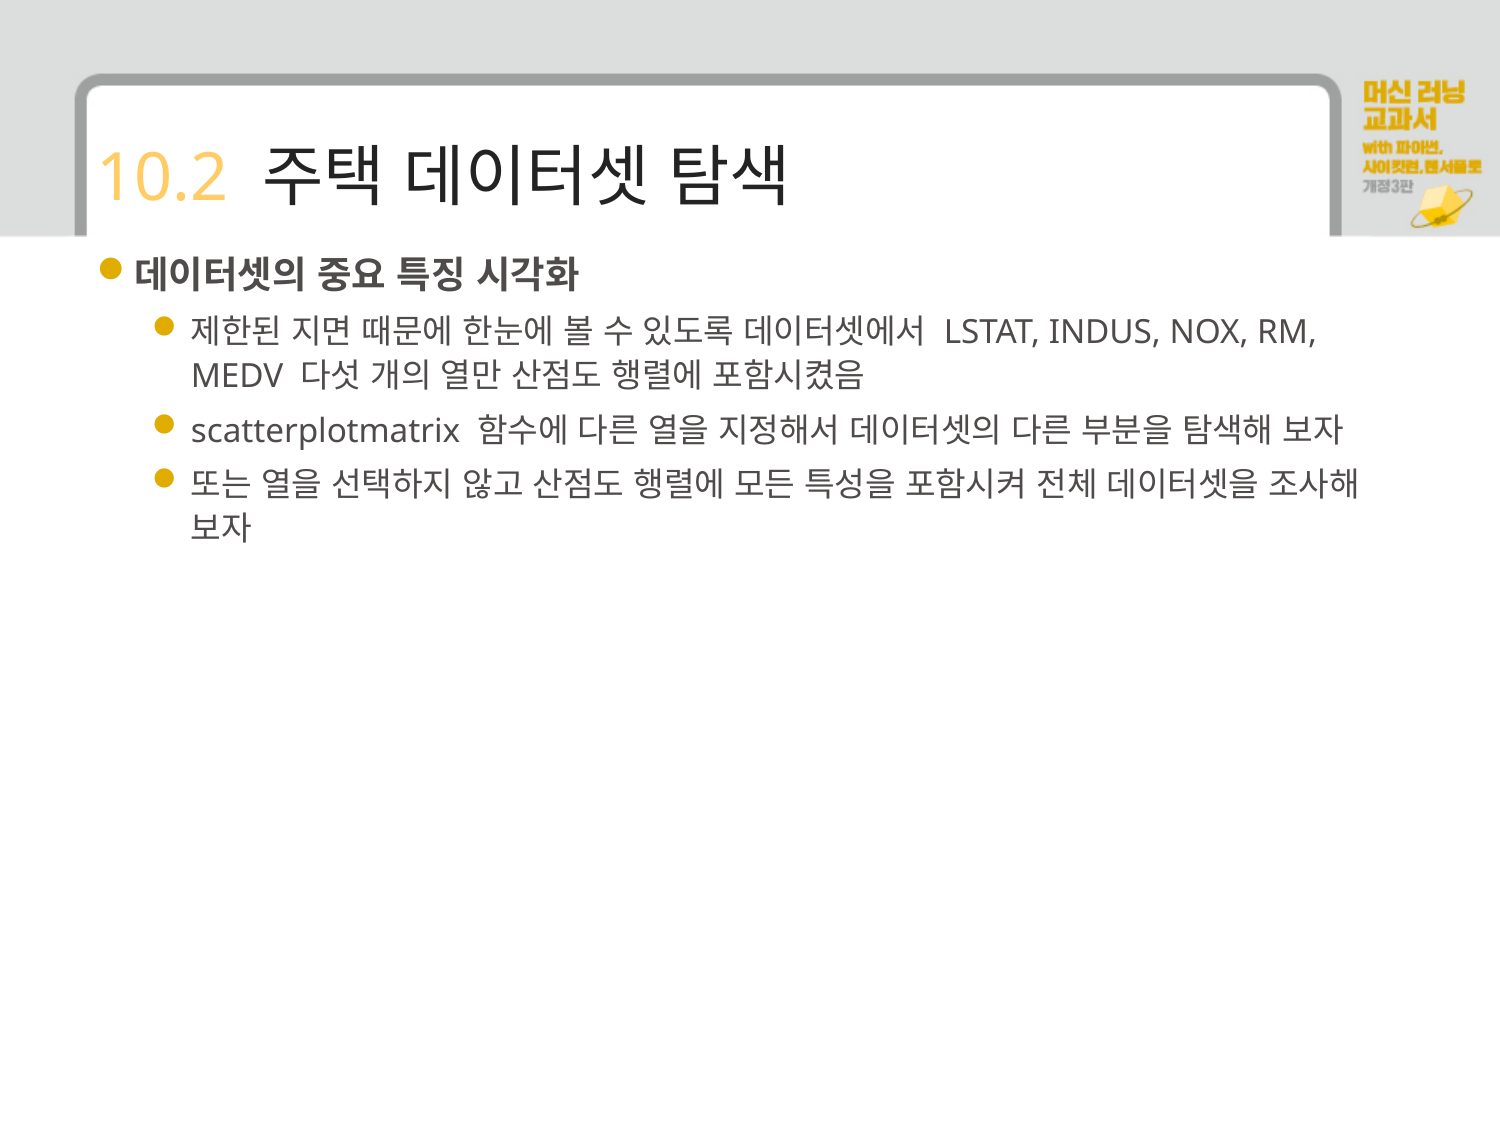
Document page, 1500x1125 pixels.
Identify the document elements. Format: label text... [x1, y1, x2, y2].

picture [0, 0, 1500, 1125]
list 데이터셋의 중요 특징 시각화 제한된 지면 때문에 한눈에 볼 수 있도록 데이터셋에서 LSTAT, INDUS, NOX, RM, MEDV 다섯 개의 열만 산점도 행렬에 포함시켰음 scatterplotmatrix 함수에 다른 열을 지정해서 데이터셋의 다른 부분을 탐색해 보자 또는 열을 선택하지 않고 산점도 행렬에 모든 특성을 포함시켜 전체 데이터셋을 조사해 보자 [81, 239, 1412, 1054]
title 10.2 주택 데이터셋 탐색 [81, 90, 1412, 222]
